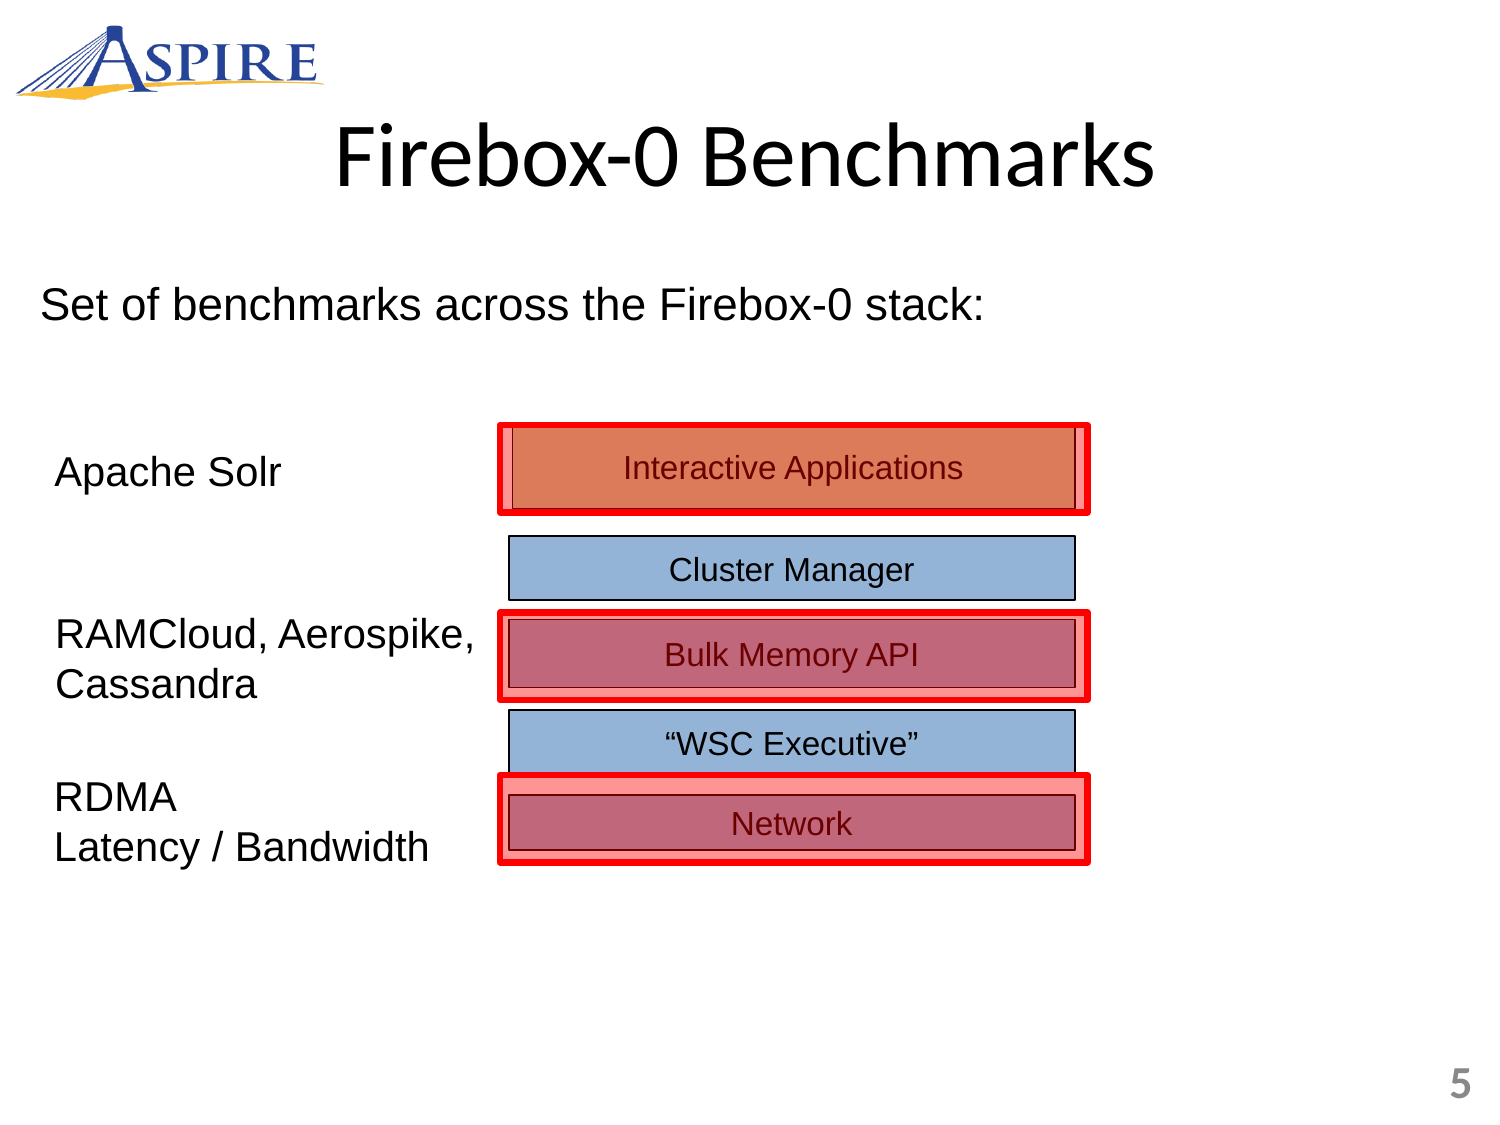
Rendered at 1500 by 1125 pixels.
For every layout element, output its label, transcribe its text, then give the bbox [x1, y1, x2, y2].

text_box [1076, 424, 1088, 513]
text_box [508, 424, 1076, 851]
text_box [499, 774, 1088, 863]
picture [1, 12, 338, 113]
text_box [1080, 612, 1088, 700]
text_box Apache Solr [39, 437, 297, 503]
text_box Set of benchmarks across the Firebox-0 stack: [24, 245, 1025, 338]
text_box RAMCloud, Aerospike, Cassandra [40, 599, 491, 715]
text_box [499, 612, 503, 700]
text_box Firebox-0 Benchmarks [29, 87, 1463, 213]
slide_number 5 [1137, 1050, 1488, 1110]
text_box RDMA Latency / Bandwidth [39, 762, 445, 878]
text_box [499, 424, 507, 513]
